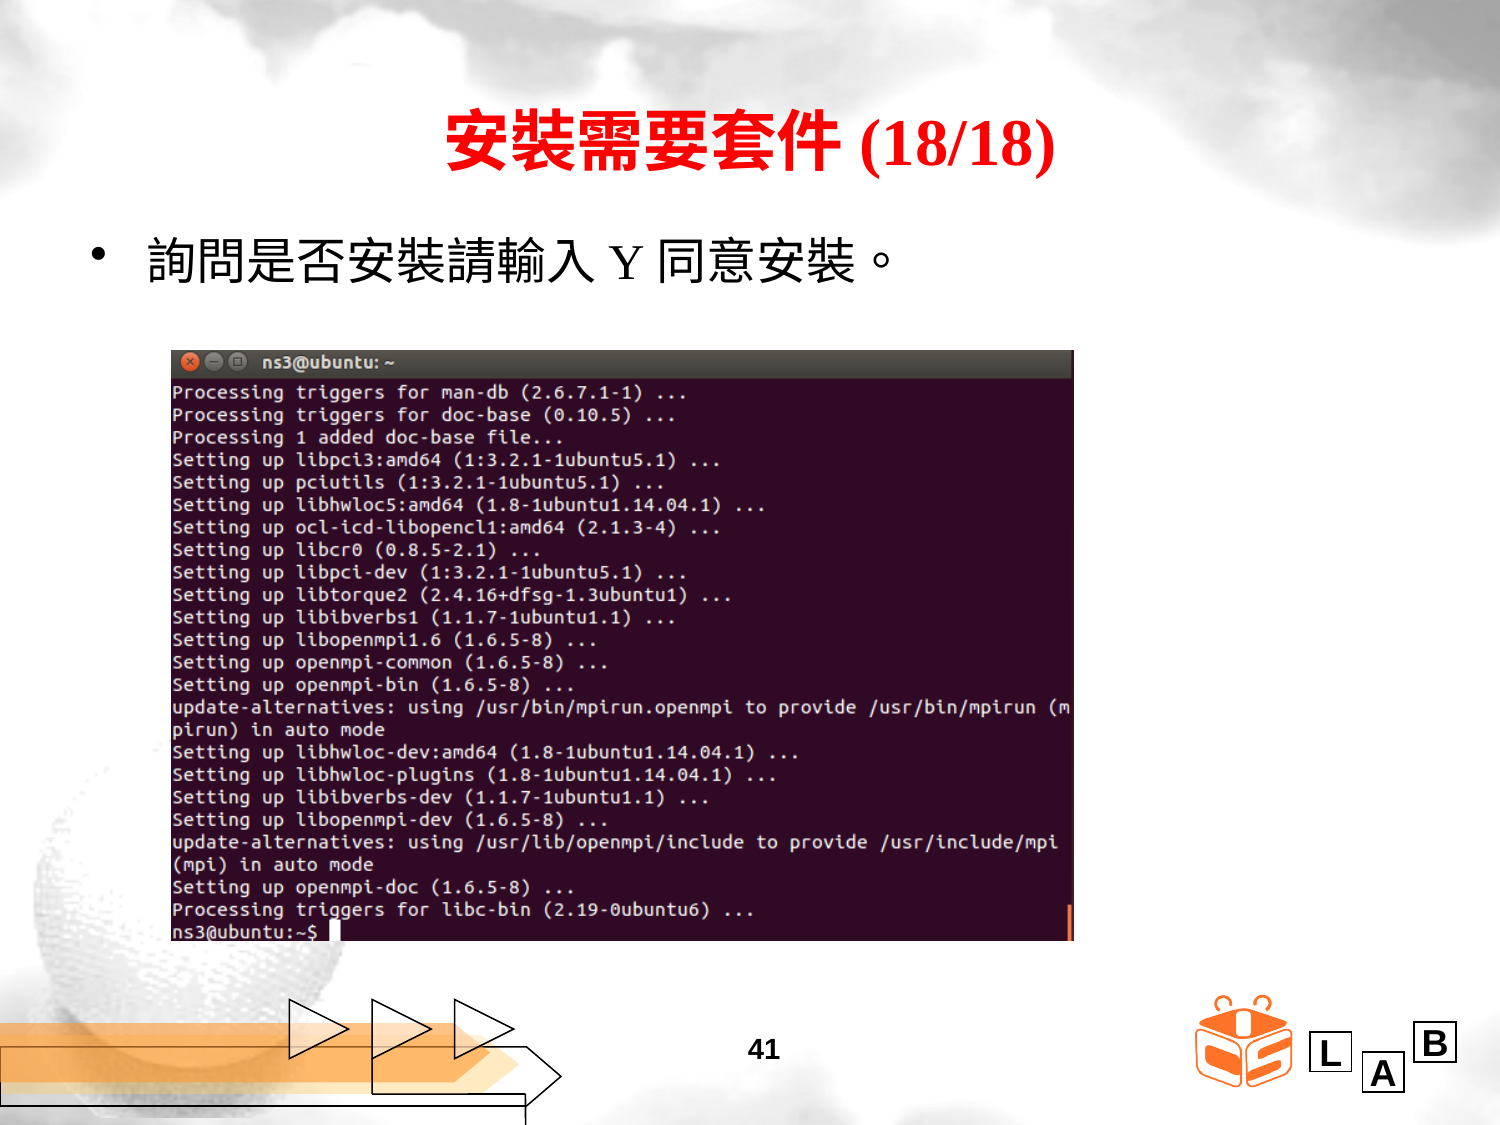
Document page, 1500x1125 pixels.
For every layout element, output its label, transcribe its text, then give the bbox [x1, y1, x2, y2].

title 安裝需要套件(18/18) [75, 45, 1425, 233]
slide_number 41 [589, 1023, 940, 1102]
picture [1187, 976, 1301, 1104]
list 詢問是否安裝請輸入Y同意安裝。 [75, 233, 1425, 965]
picture [171, 350, 1074, 941]
